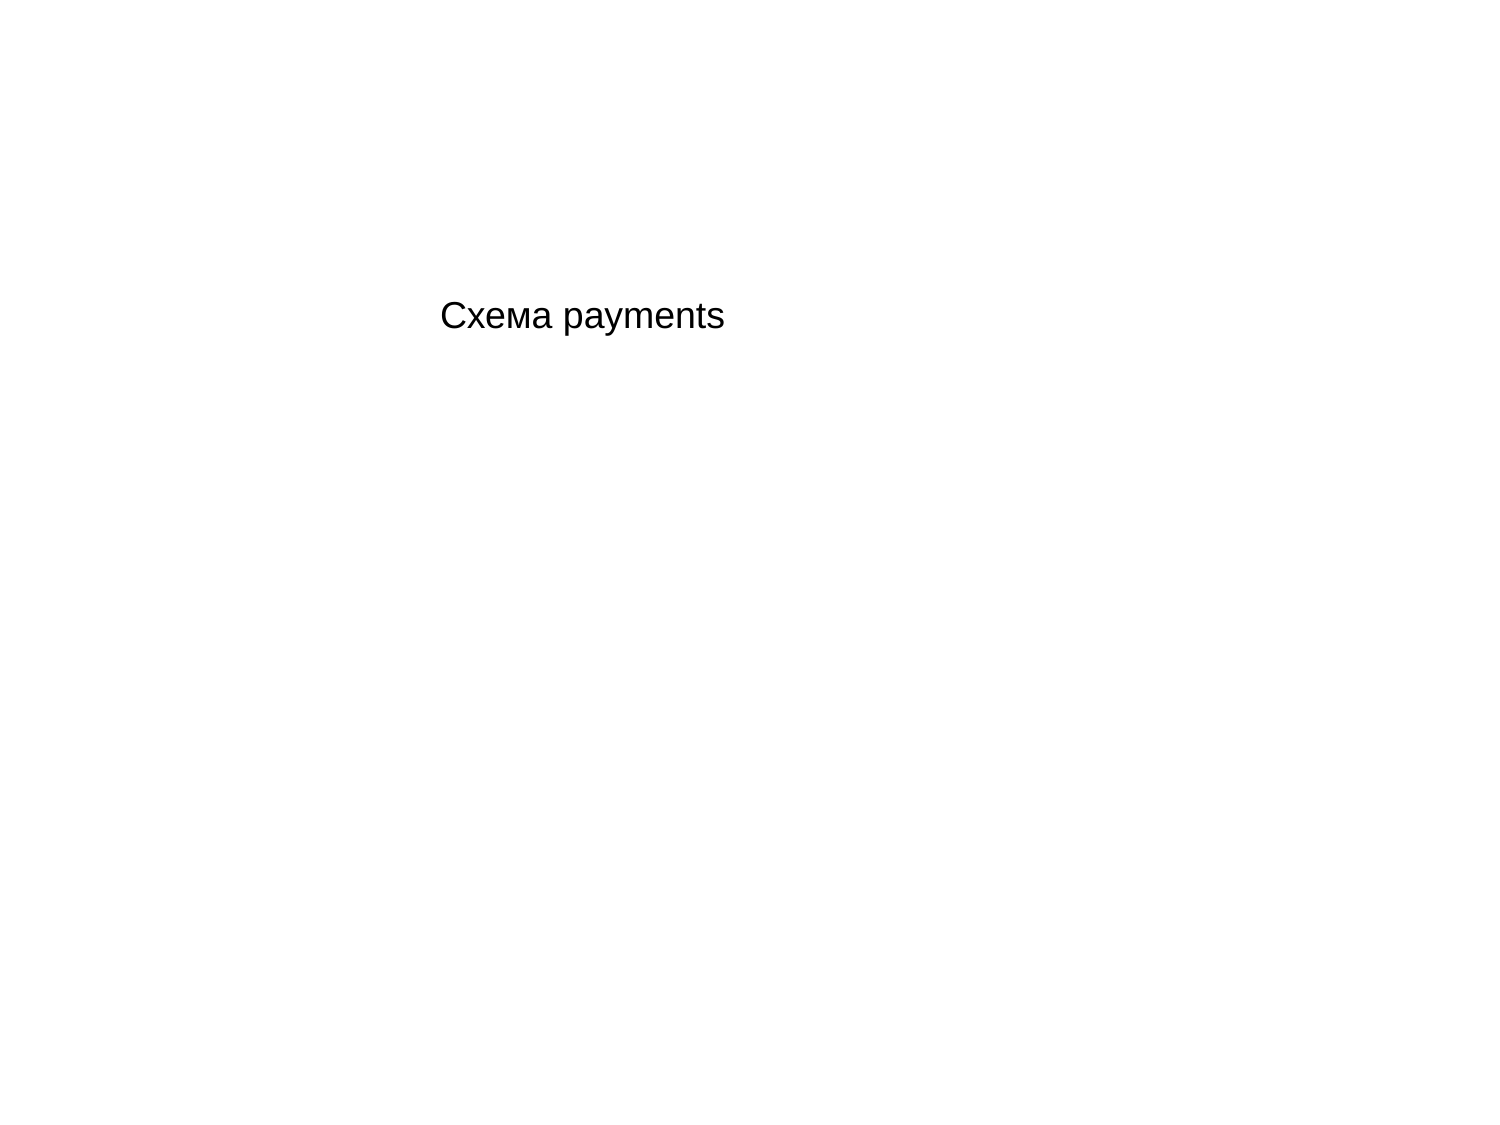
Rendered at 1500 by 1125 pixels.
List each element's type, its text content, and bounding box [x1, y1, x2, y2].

text_box Схема payments [425, 283, 740, 341]
